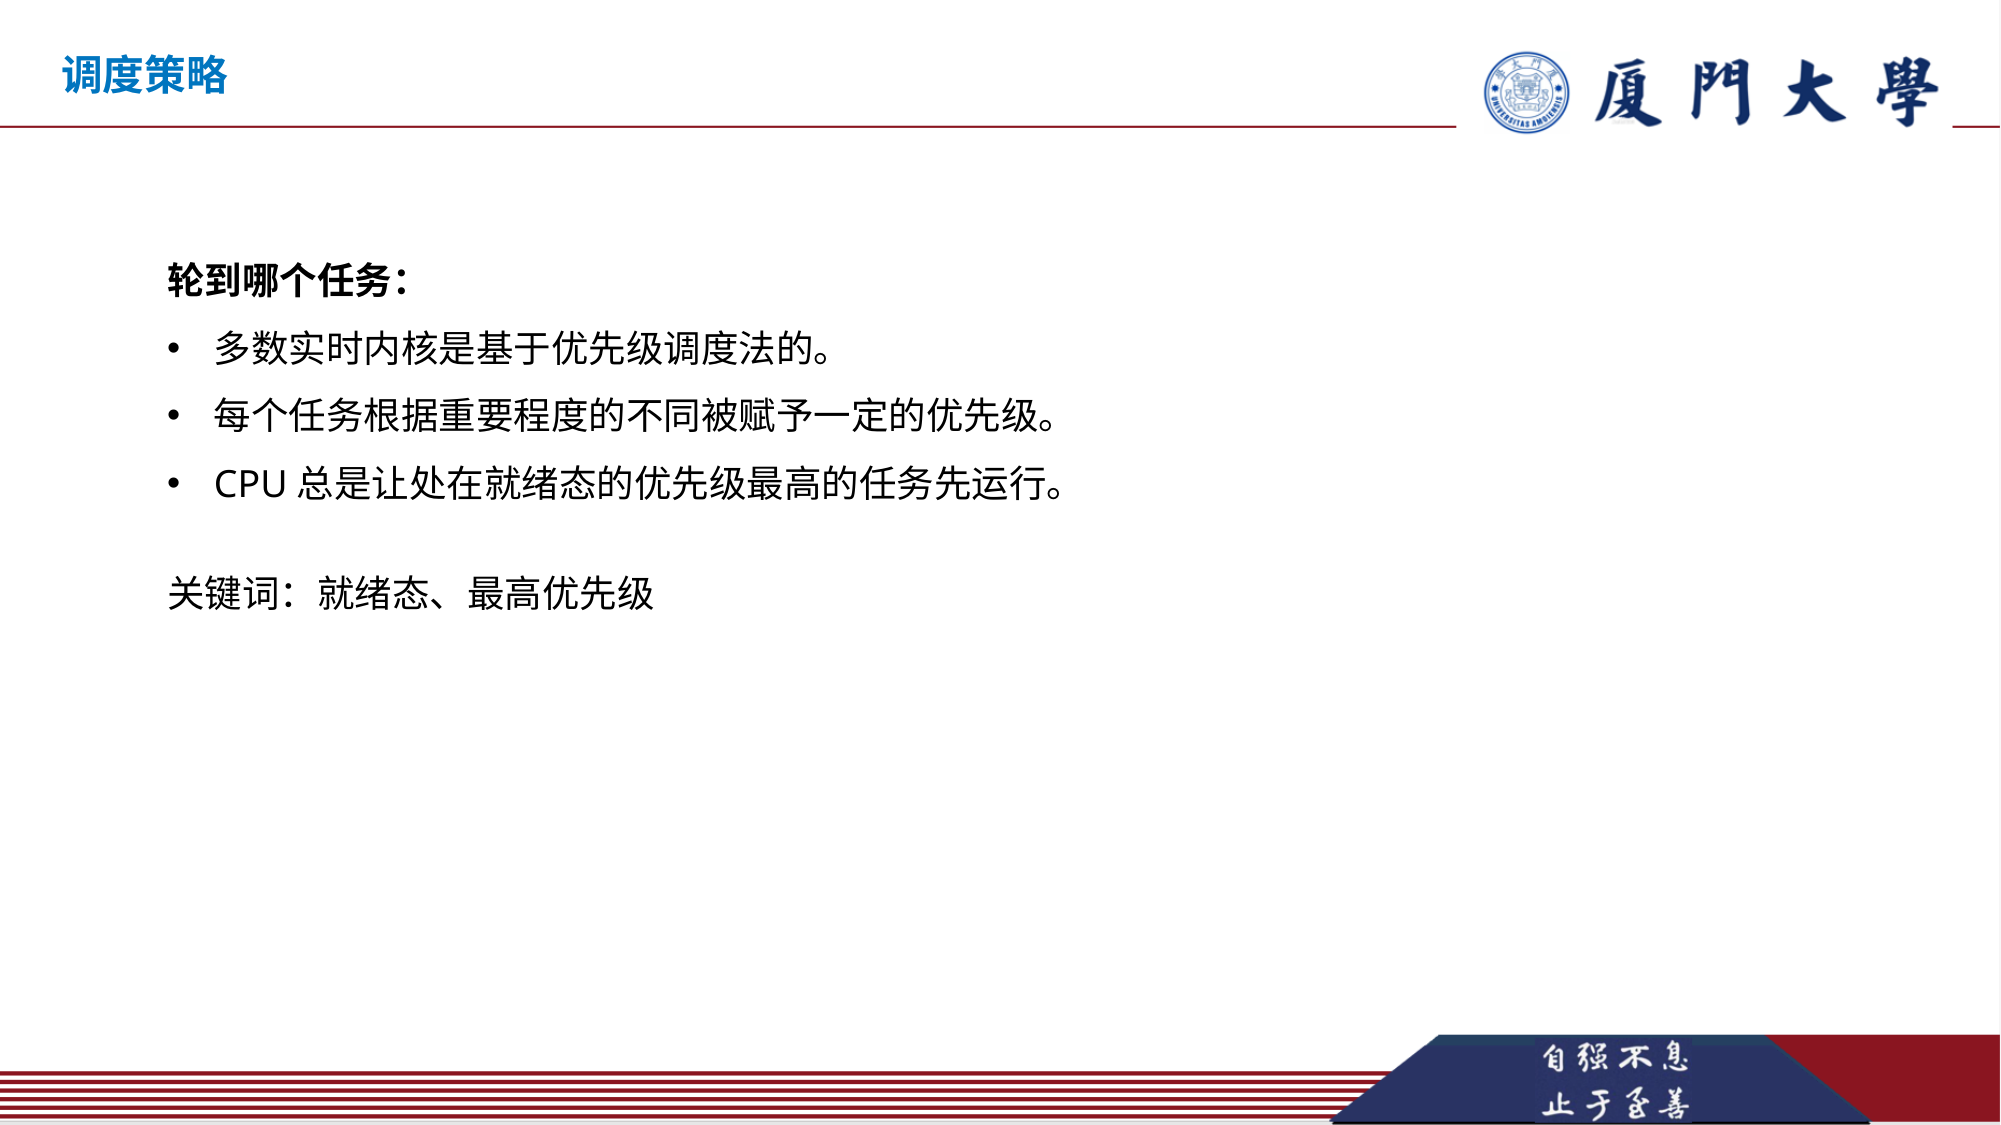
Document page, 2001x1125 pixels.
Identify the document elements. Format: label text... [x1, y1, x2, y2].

list 调度策略 [46, 41, 472, 100]
text_box 关键词：就绪态、最高优先级 [152, 562, 1154, 623]
text_box 轮到哪个任务： 多数实时内核是基于优先级调度法的。 每个任务根据重要程度的不同被赋予一定的优先级。 CPU总是让处在就绪态的优先级最高的任务先运行。 [152, 227, 1712, 513]
picture [0, 0, 2001, 1125]
